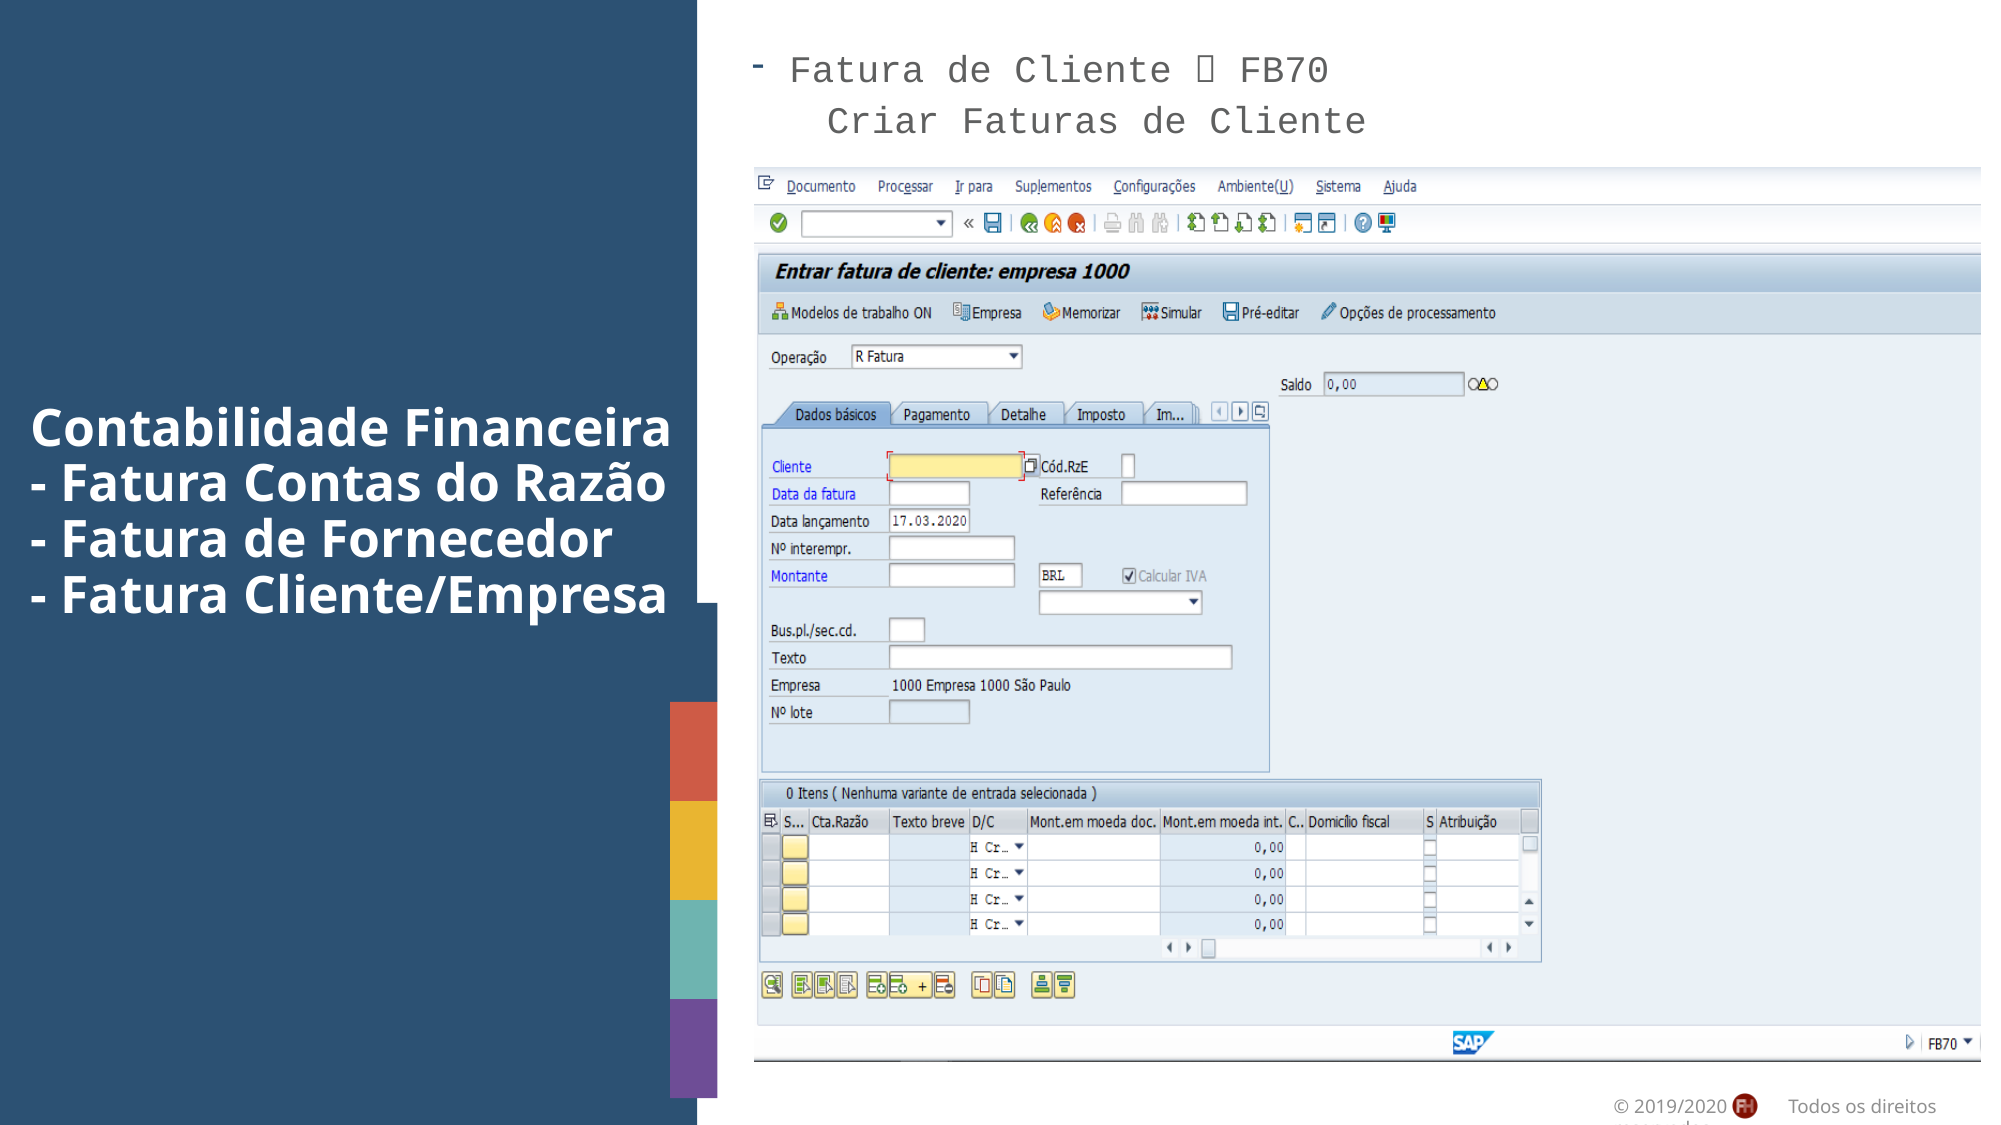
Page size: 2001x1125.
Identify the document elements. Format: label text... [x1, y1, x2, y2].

picture [754, 167, 1981, 1062]
list Fatura de Cliente  FB70 Criar Faturas de Cliente [736, 42, 1963, 1037]
title Contabilidade Financeira - Fatura Contas do Razão - Fatura de Fornecedor - Fatura Cliente/Empresa [15, 307, 698, 695]
picture [1732, 1093, 1758, 1119]
